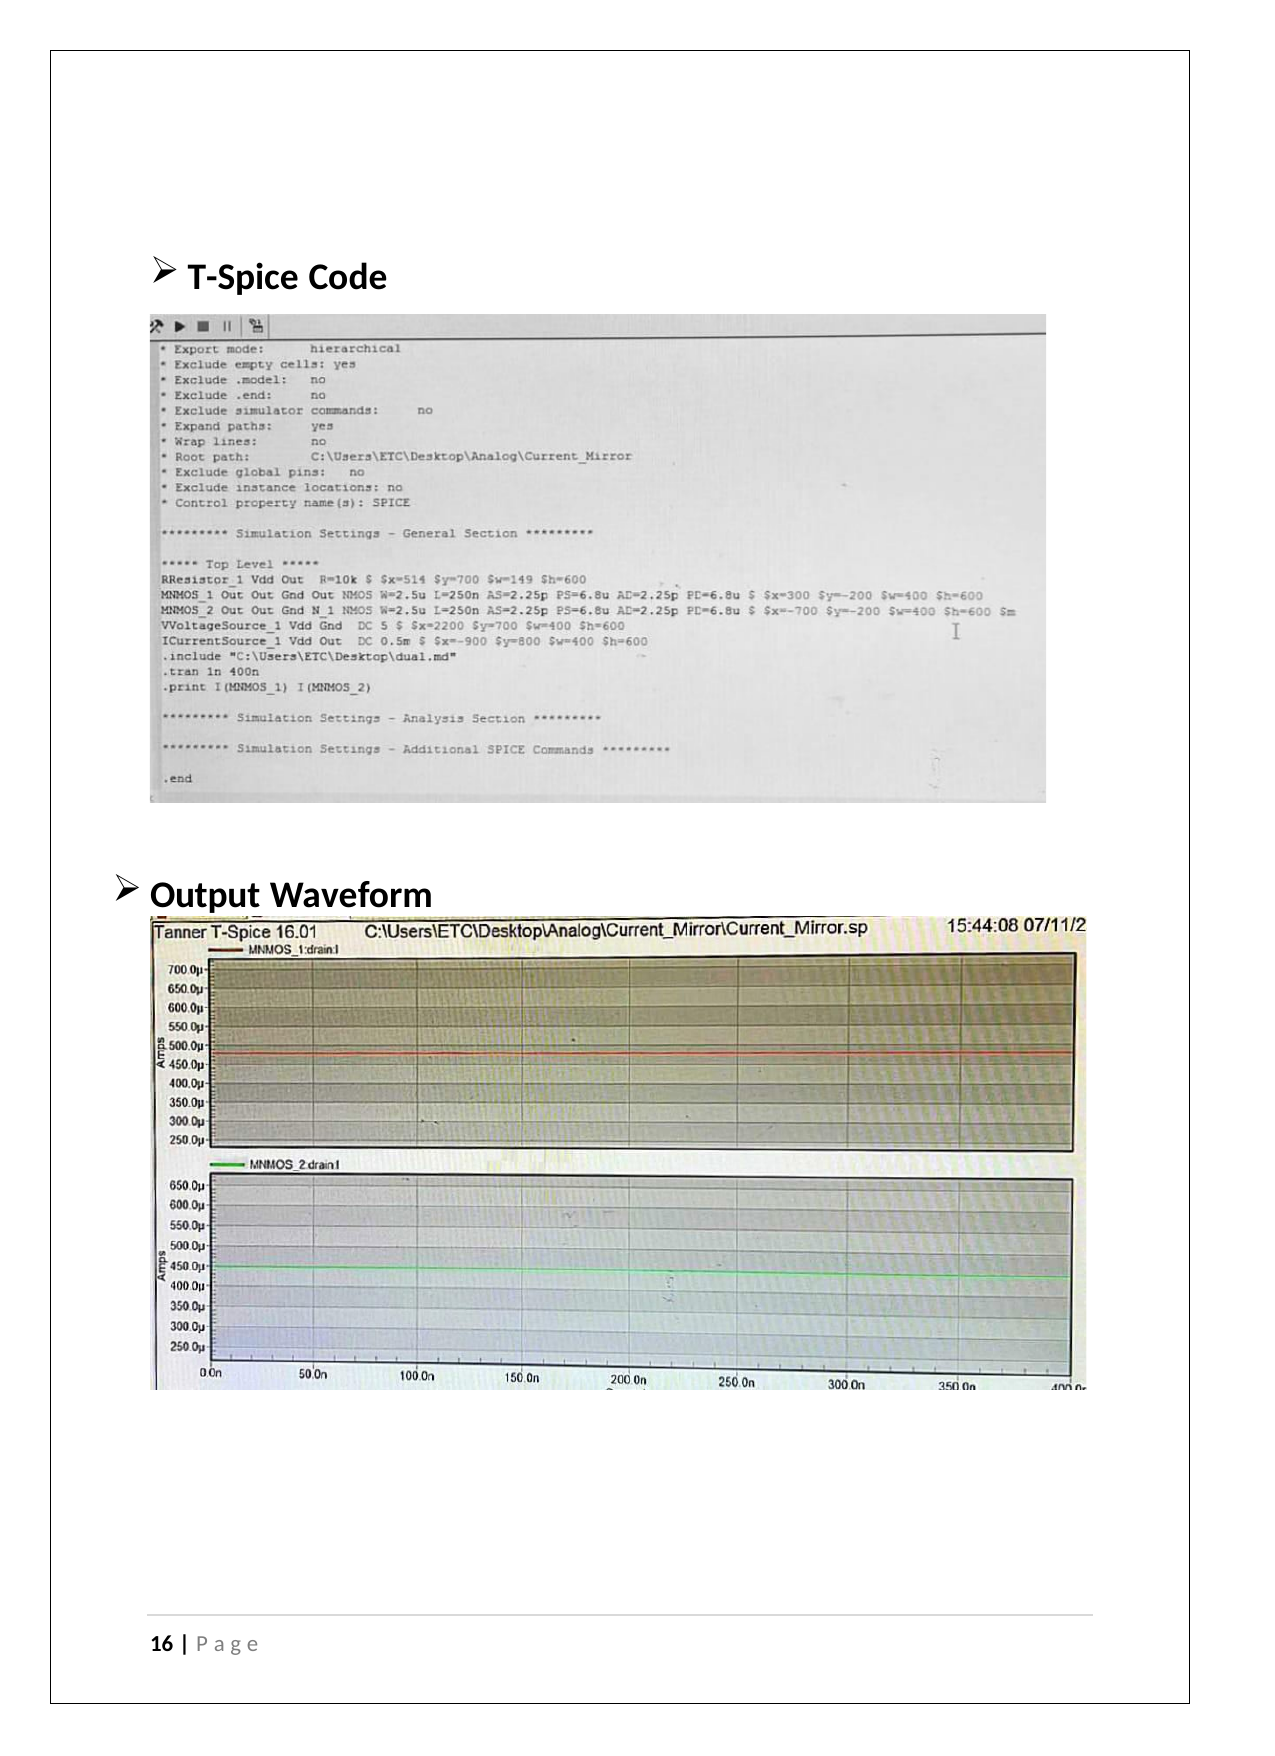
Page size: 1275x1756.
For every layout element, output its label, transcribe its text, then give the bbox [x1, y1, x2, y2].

text_box [150, 916, 1087, 1390]
text_box T-Spice Code [147, 252, 388, 297]
slide_number 16 | P a g e [145, 1628, 453, 1657]
text_box [149, 314, 1047, 803]
text_box Output Waveform [110, 870, 436, 916]
